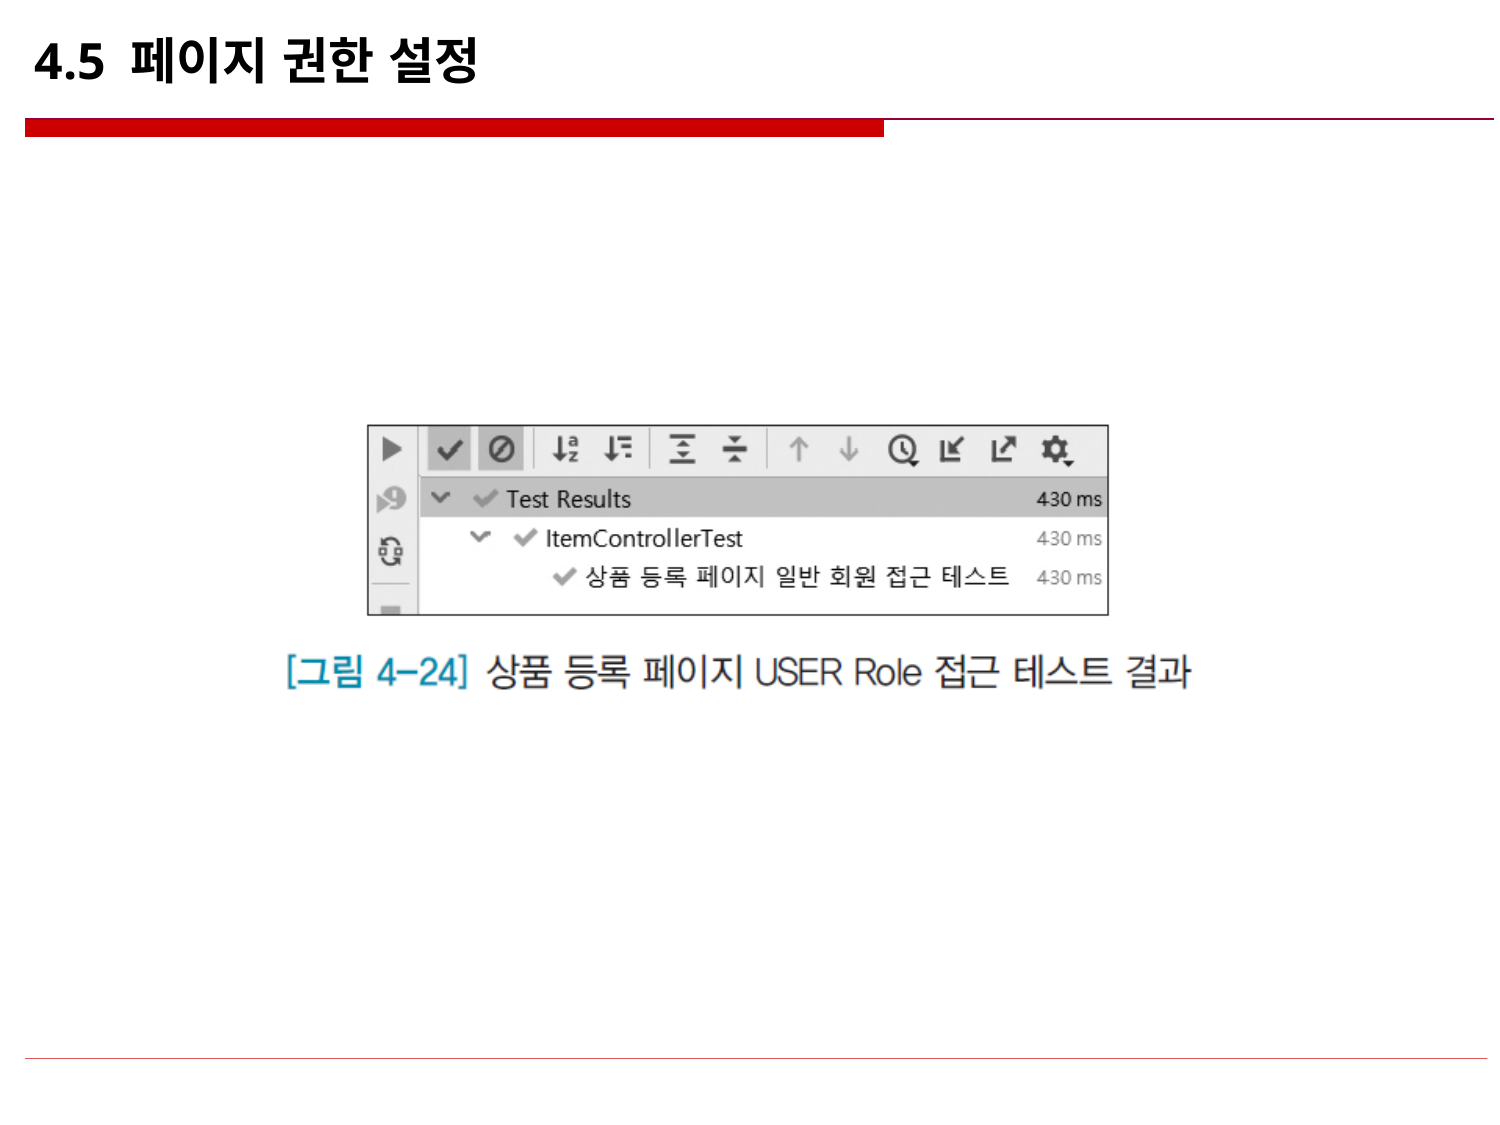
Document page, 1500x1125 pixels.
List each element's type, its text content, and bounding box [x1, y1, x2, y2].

picture [261, 392, 1239, 733]
title 4.5 페이지 권한 설정 [19, 23, 1370, 96]
